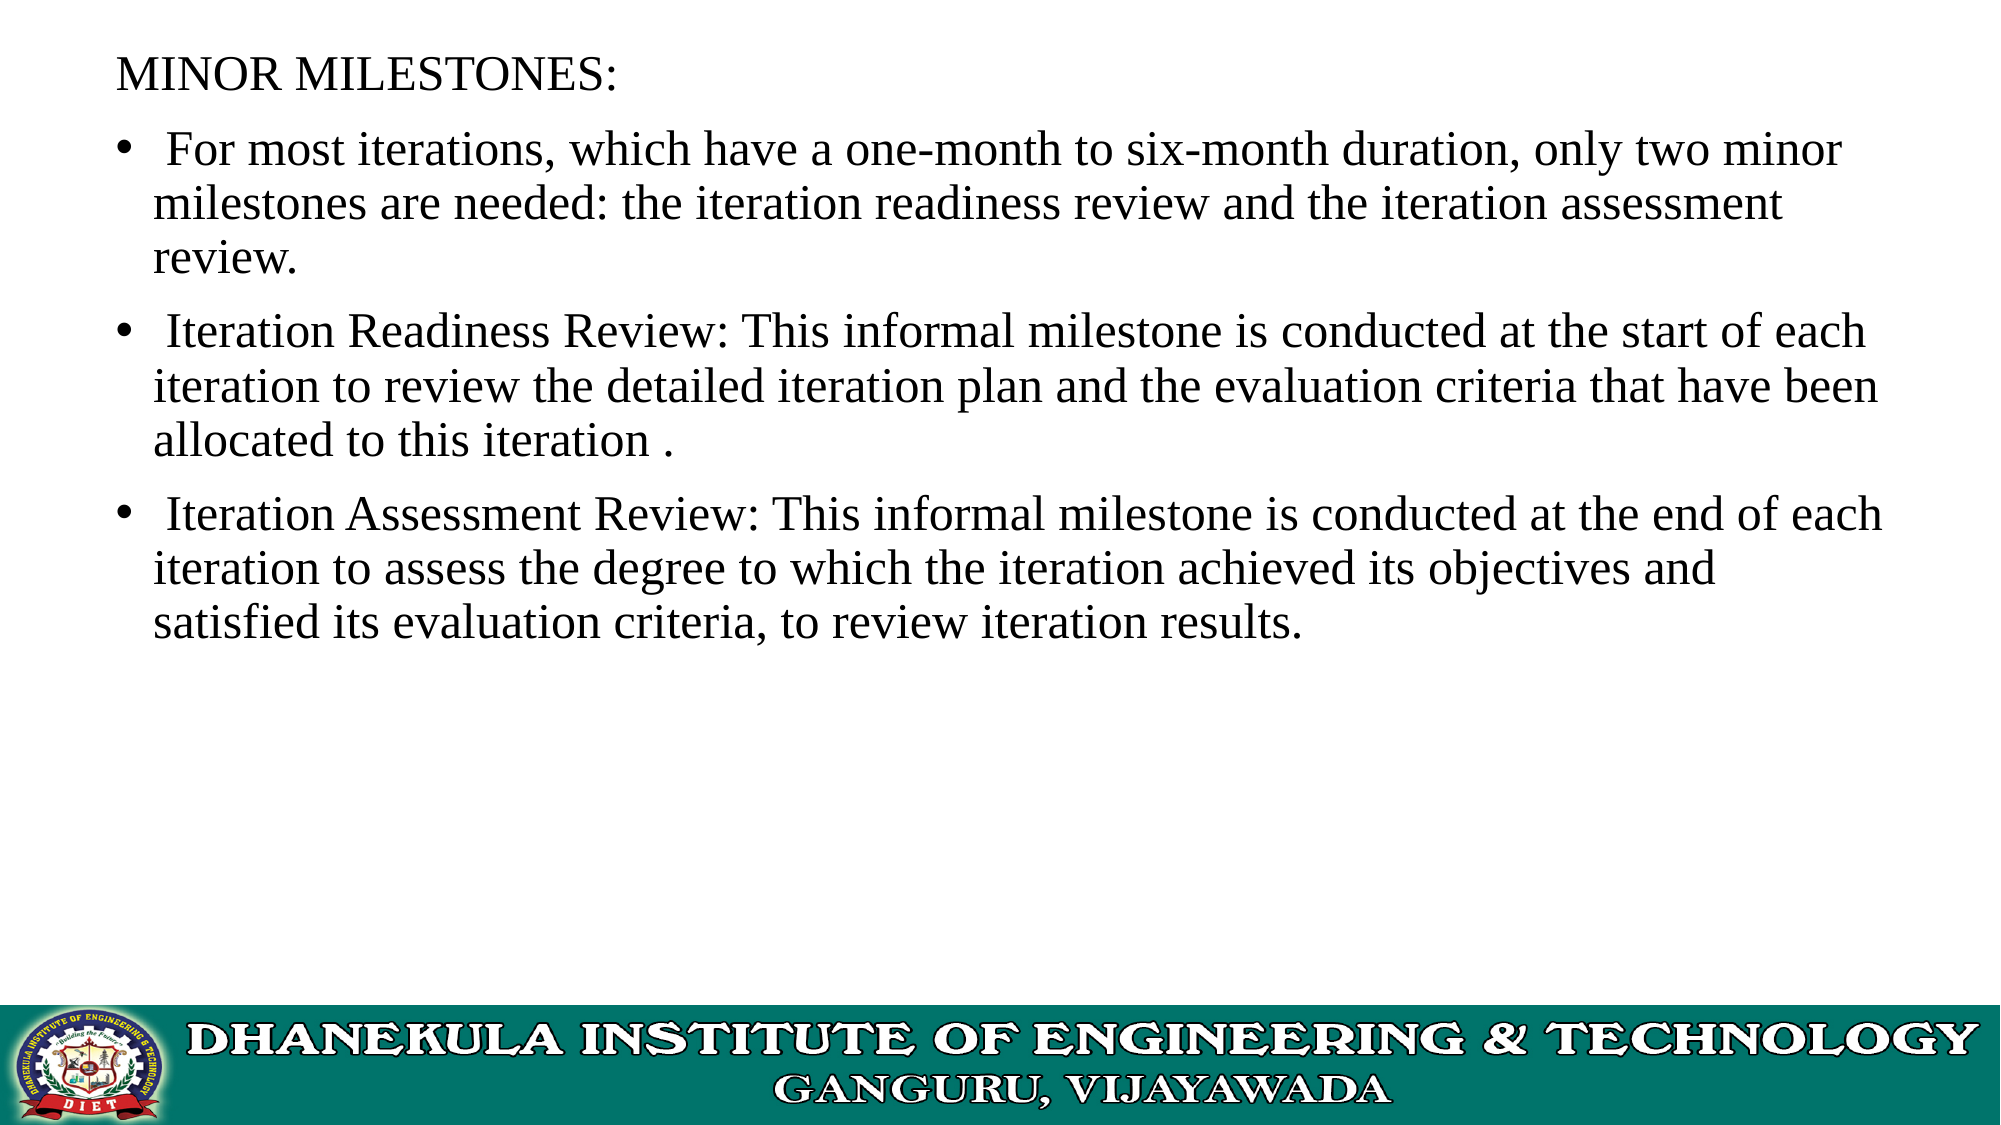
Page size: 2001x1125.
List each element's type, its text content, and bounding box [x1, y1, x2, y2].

picture [0, 1005, 2000, 1125]
list MINOR MILESTONES: For most iterations, which have a one-month to six-month duration, only two minor milestones are needed: the iteration readiness review and the iteration assessment review. Iteration Readiness Review: This informal milestone is conducted at the start of each iteration to review the detailed iteration plan and the evaluation criteria that have been allocated to this iteration . Iteration Assessment Review: This informal milestone is conducted at the end of each iteration to assess the degree to which the iteration achieved its objectives and satisfied its evaluation criteria, to review iteration results. [100, 39, 1900, 1005]
